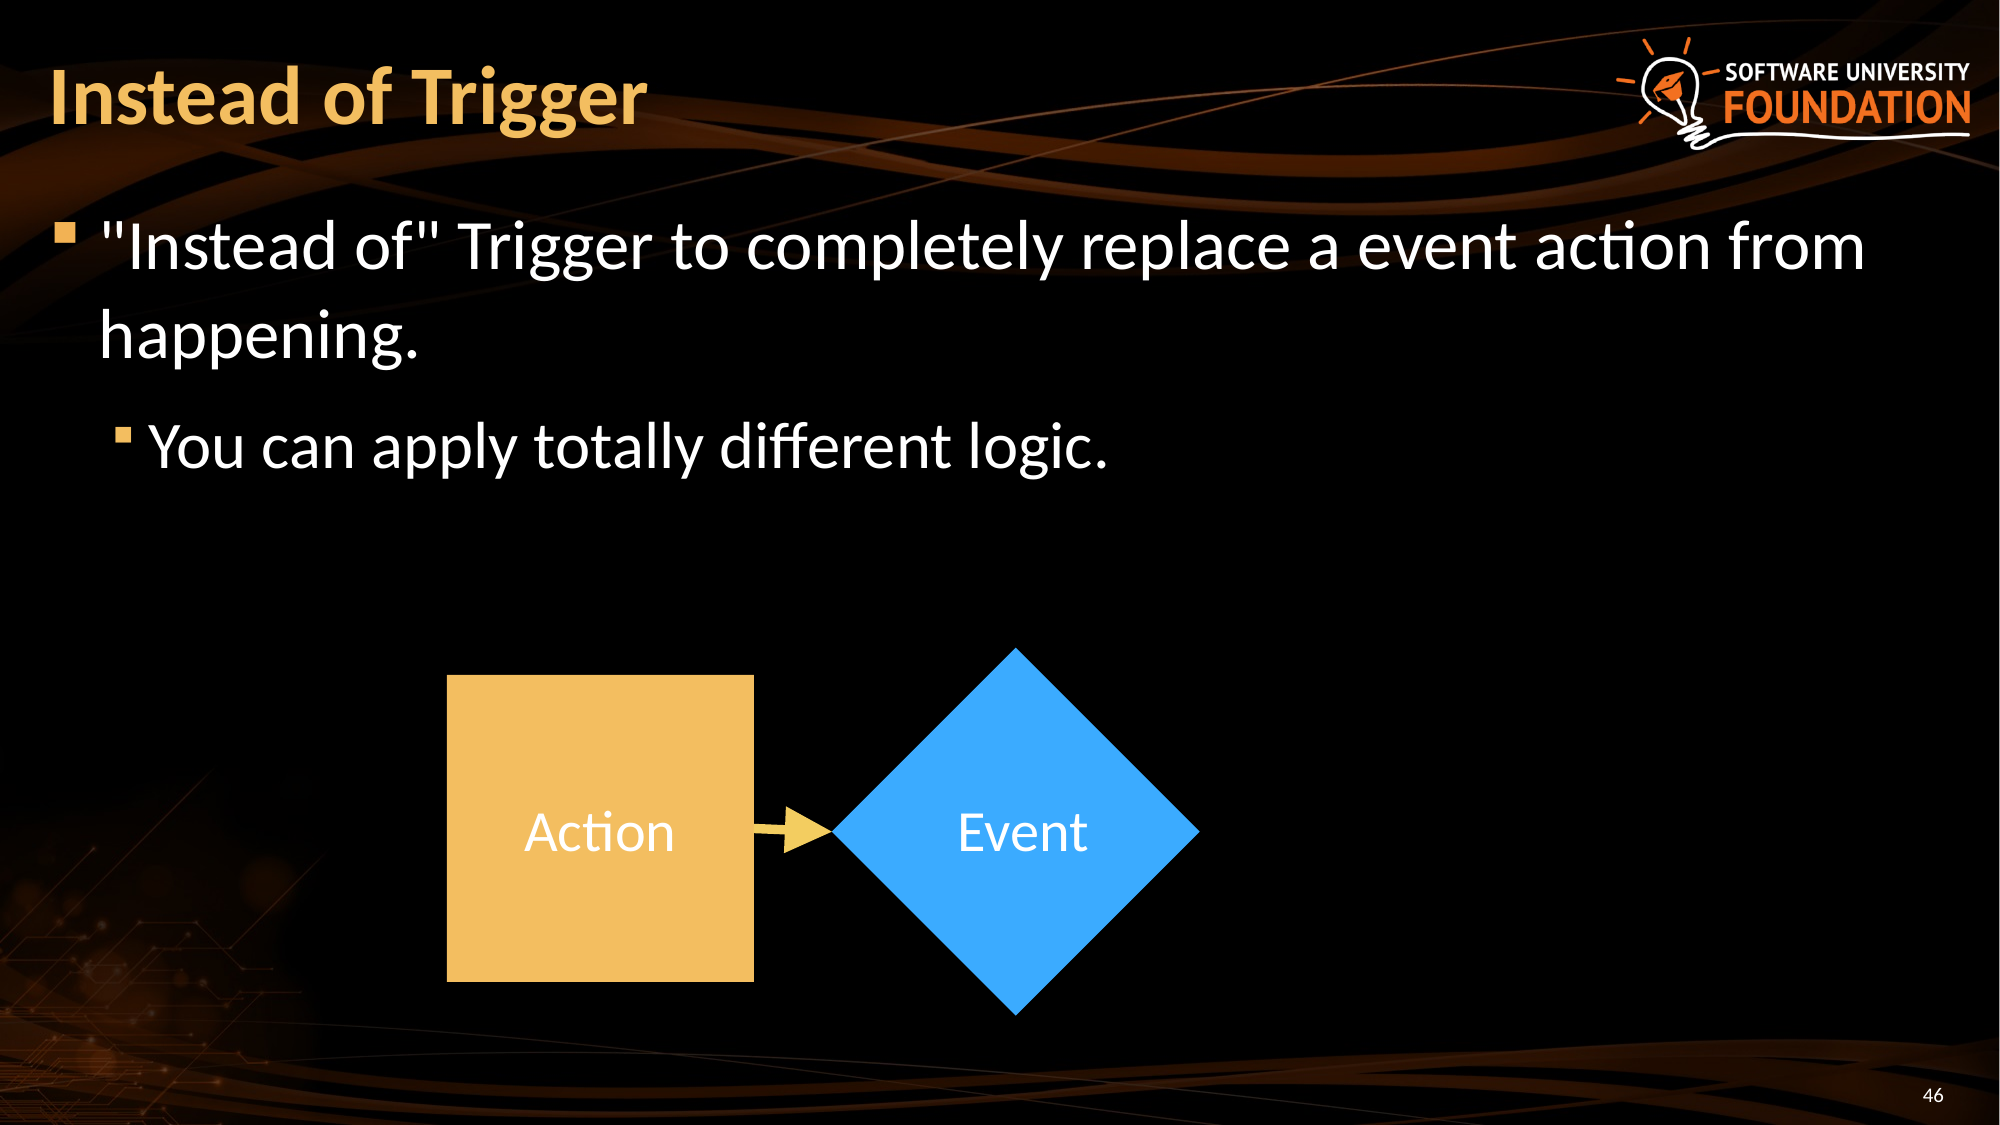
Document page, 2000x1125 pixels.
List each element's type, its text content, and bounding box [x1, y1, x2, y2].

list "Instead of" Trigger to completely replace a event action from happening. You can apply totally different logic. [31, 188, 1968, 1103]
text_box Action [446, 674, 755, 983]
title Instead of Trigger [30, 6, 1602, 189]
text_box Event [909, 785, 1138, 871]
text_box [753, 828, 832, 832]
picture [0, 0, 2000, 1125]
slide_number 46 [1874, 1074, 1950, 1113]
